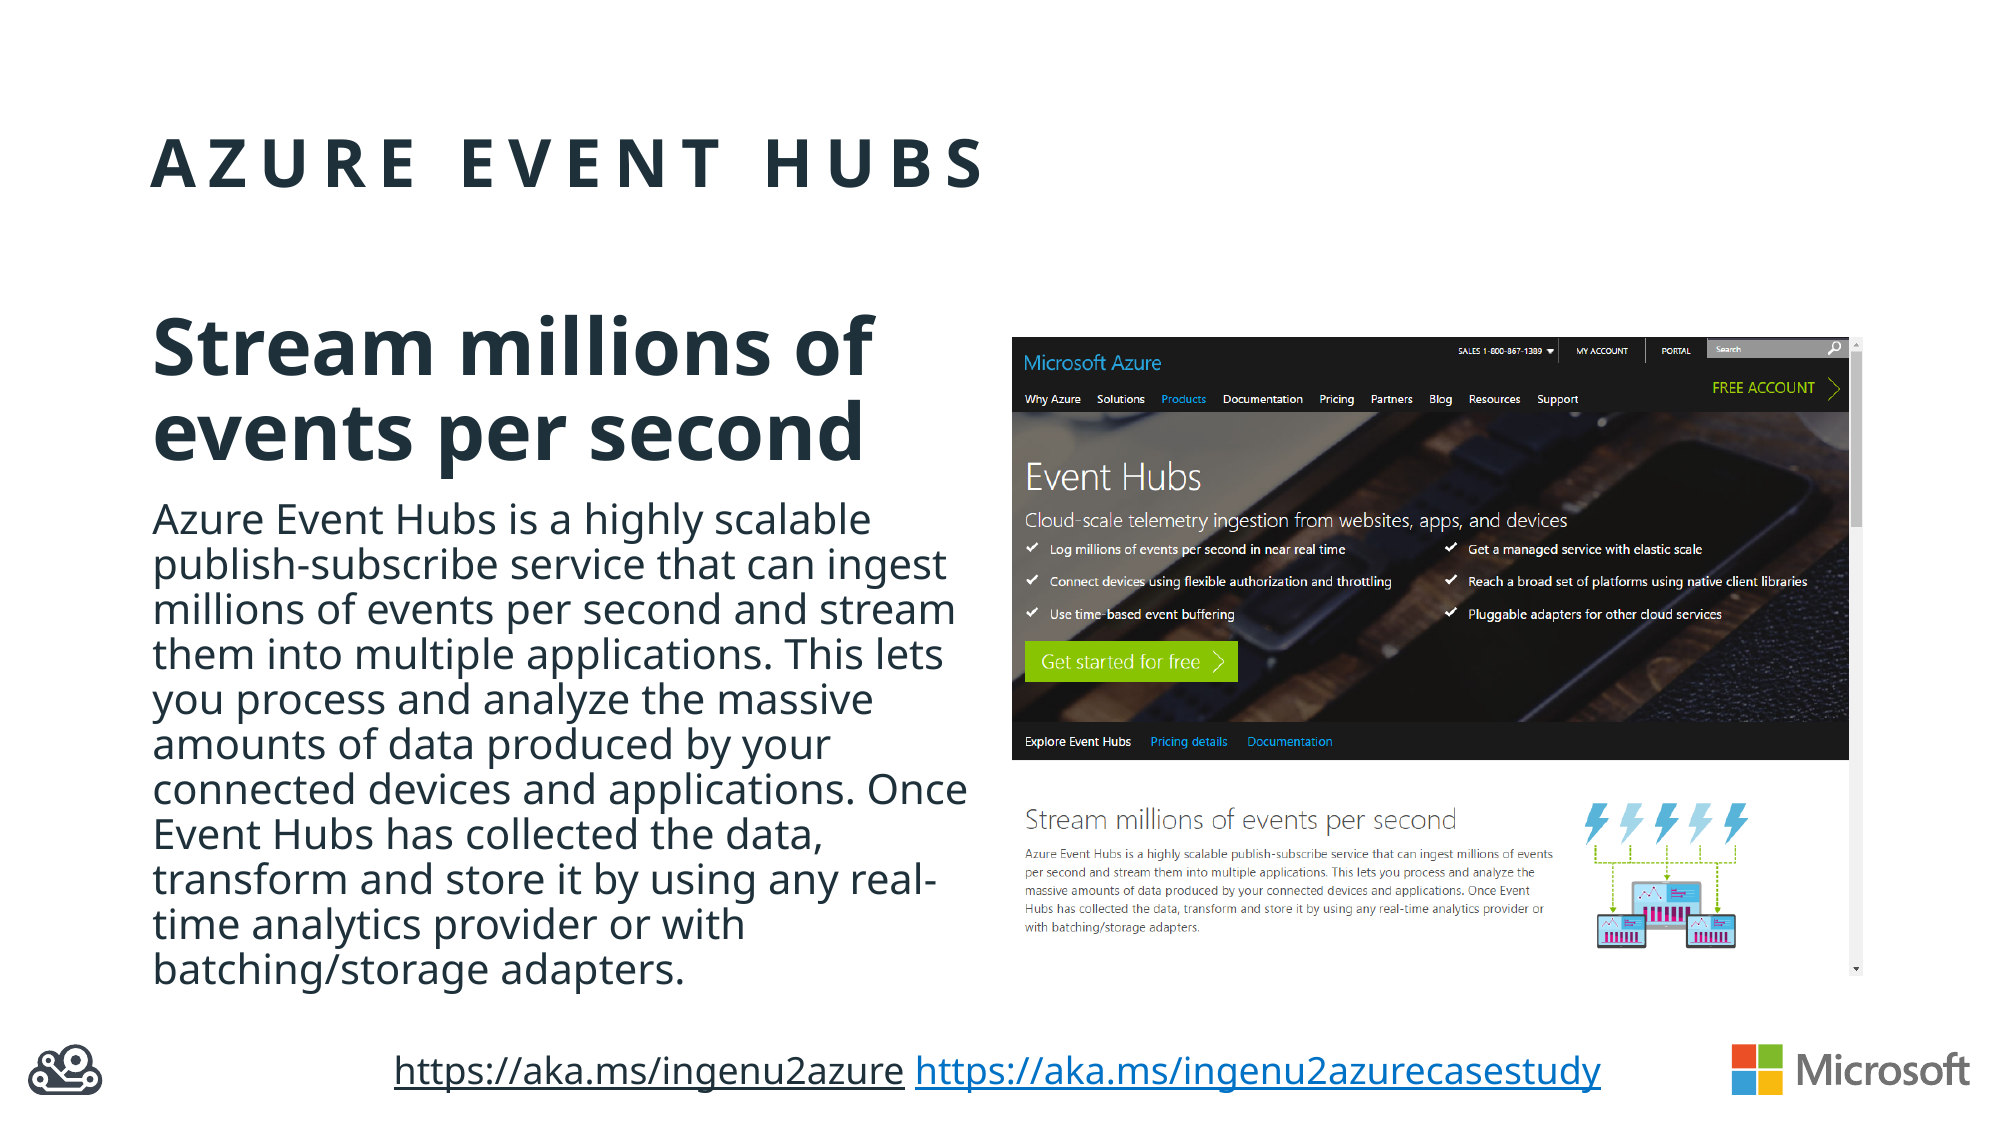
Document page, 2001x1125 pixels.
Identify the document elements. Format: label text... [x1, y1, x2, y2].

title Azure Event Hubs [135, 57, 1860, 275]
list Stream millions of events per second Azure Event Hubs is a highly scalable publish-subscribe service that can ingest millions of events per second and stream them into multiple applications. This lets you process and analyze the massive amounts of data produced by your connected devices and applications. Once Event Hubs has collected the data, transform and store it by using any real-time analytics provider or with batching/storage adapters. [137, 299, 988, 1014]
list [1012, 337, 1863, 976]
text_box https://aka.ms/ingenu2azure https://aka.ms/ingenu2azurecasestudy [378, 1039, 1617, 1106]
